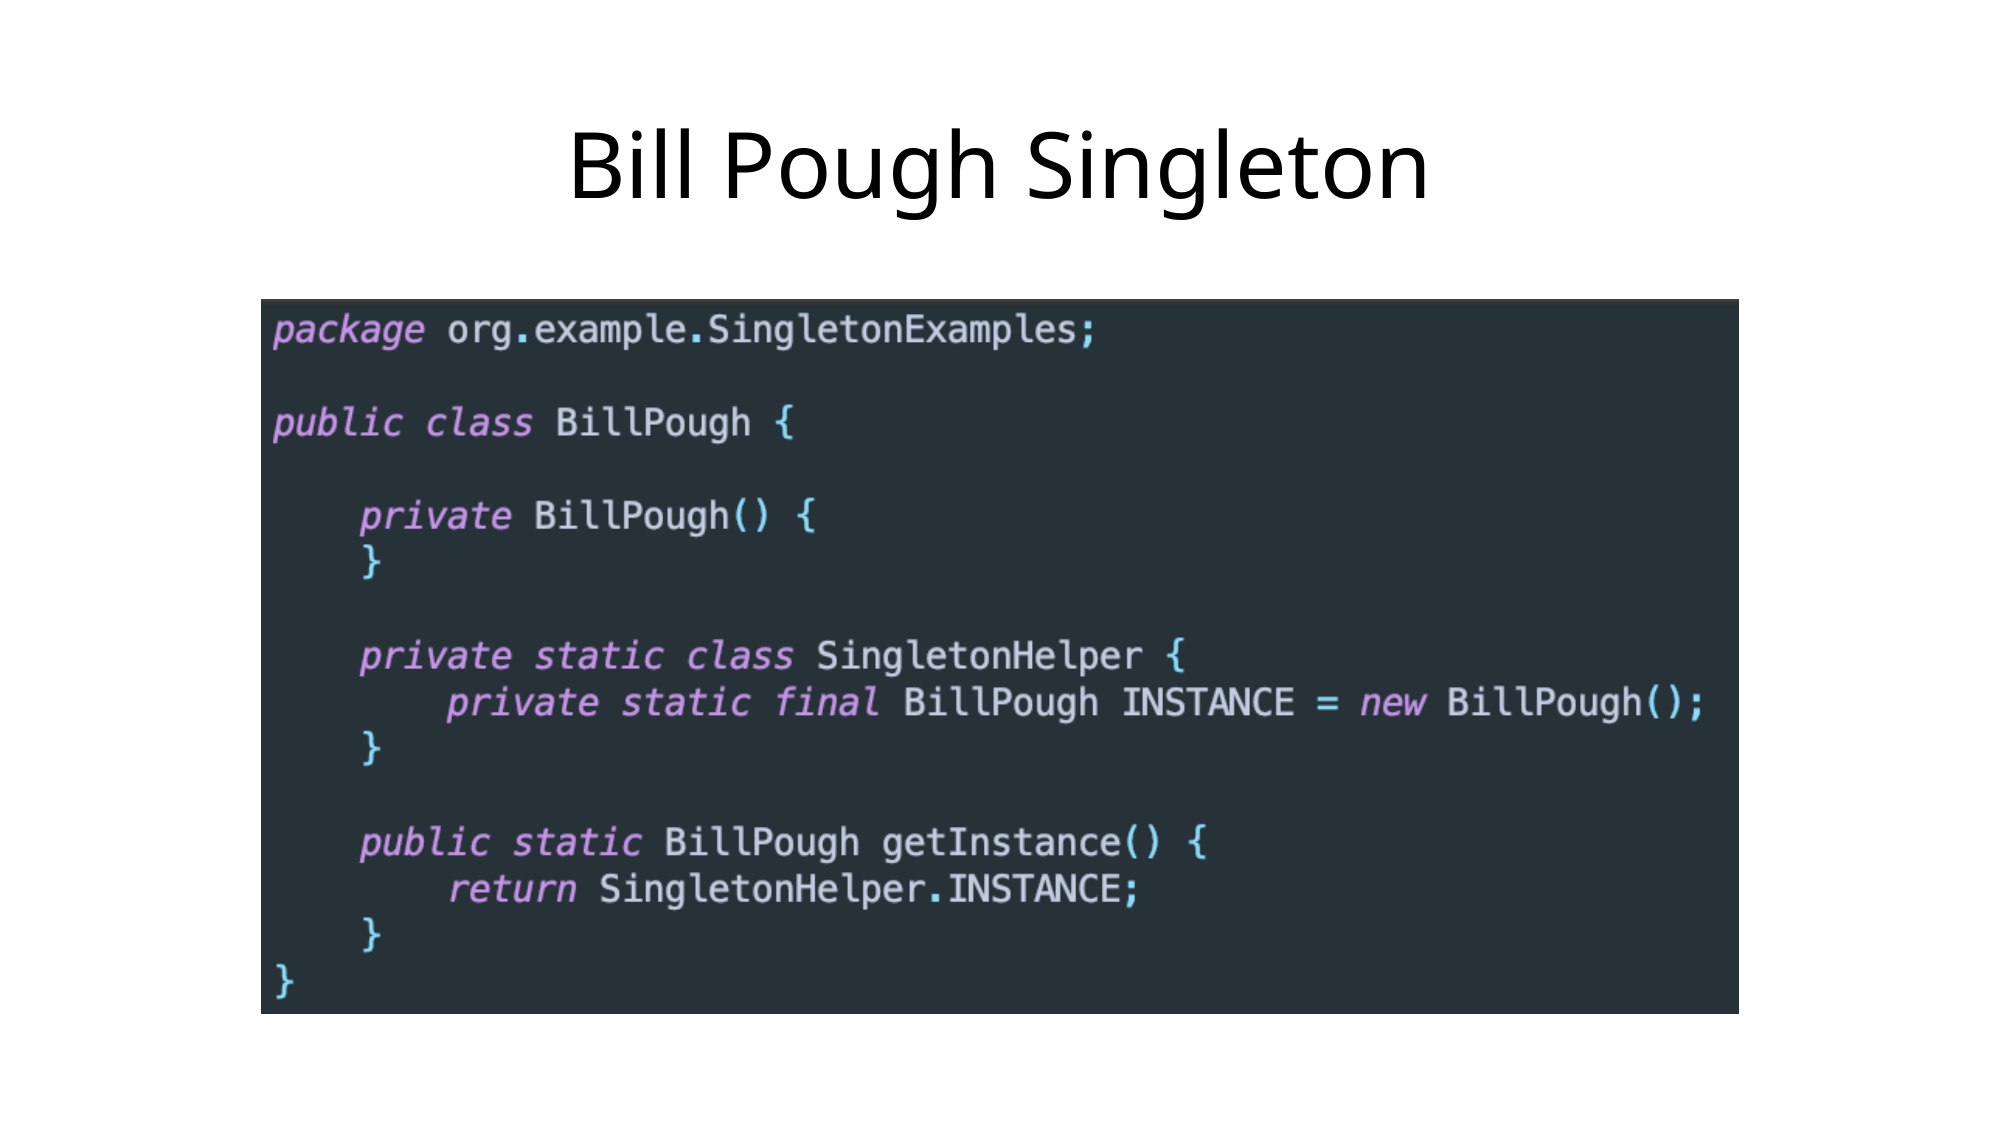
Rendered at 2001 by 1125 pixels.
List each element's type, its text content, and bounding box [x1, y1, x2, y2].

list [261, 299, 1739, 1014]
title Bill Pough Singleton [137, 59, 1863, 278]
